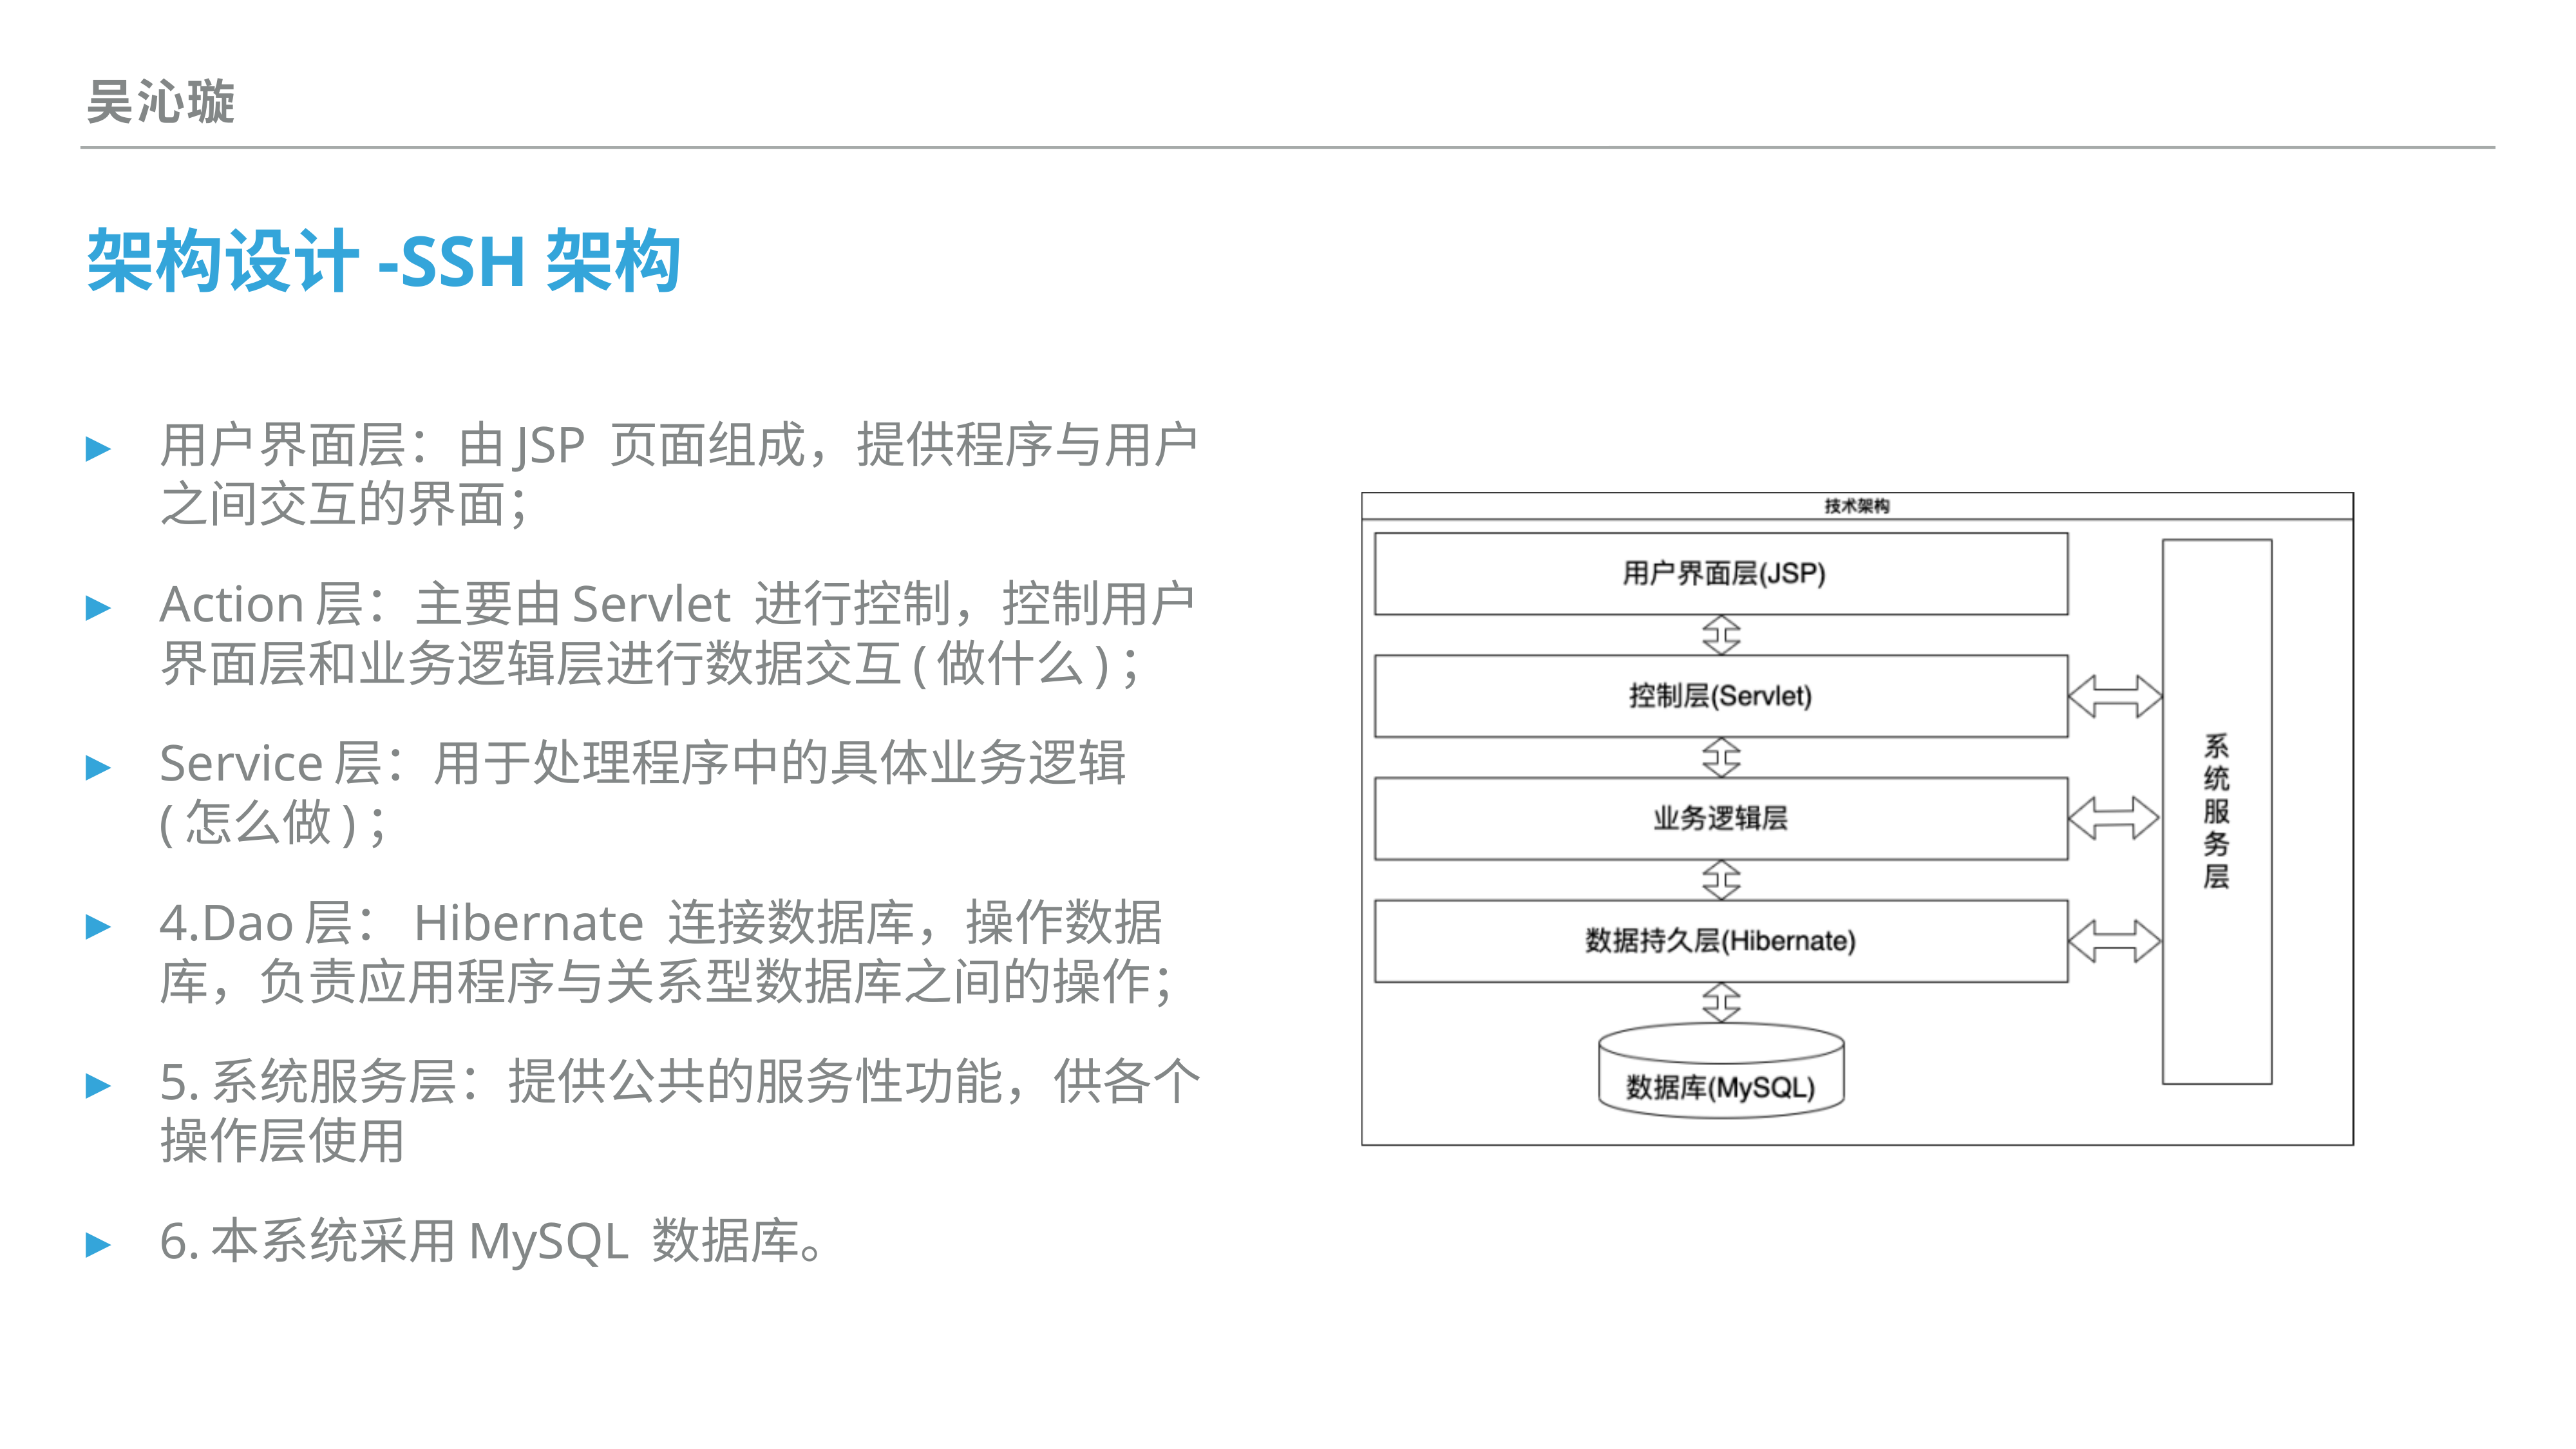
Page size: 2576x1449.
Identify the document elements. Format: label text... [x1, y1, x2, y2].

picture [1361, 492, 2354, 1150]
list 吴沁璇 [80, 55, 2295, 135]
list 用户界面层：由JSP 页面组成，提供程序与用户之间交互的界面； Action层：主要由Servlet 进行控制，控制用户界面层和业务逻辑层进行数据交互(做什么)； Service层：用于处理程序中的具体业务逻辑(怎么做)； 4.Dao层：Hibernate 连接数据库，操作数据库，负责应用程序与关系型数据库之间的操作； 5.系统服务层：提供公共的服务性功能，供各个操作层使用 6.本系统采用MySQL 数据库。 [80, 407, 1213, 1316]
title 架构设计-SSH架构 [80, 227, 2496, 336]
